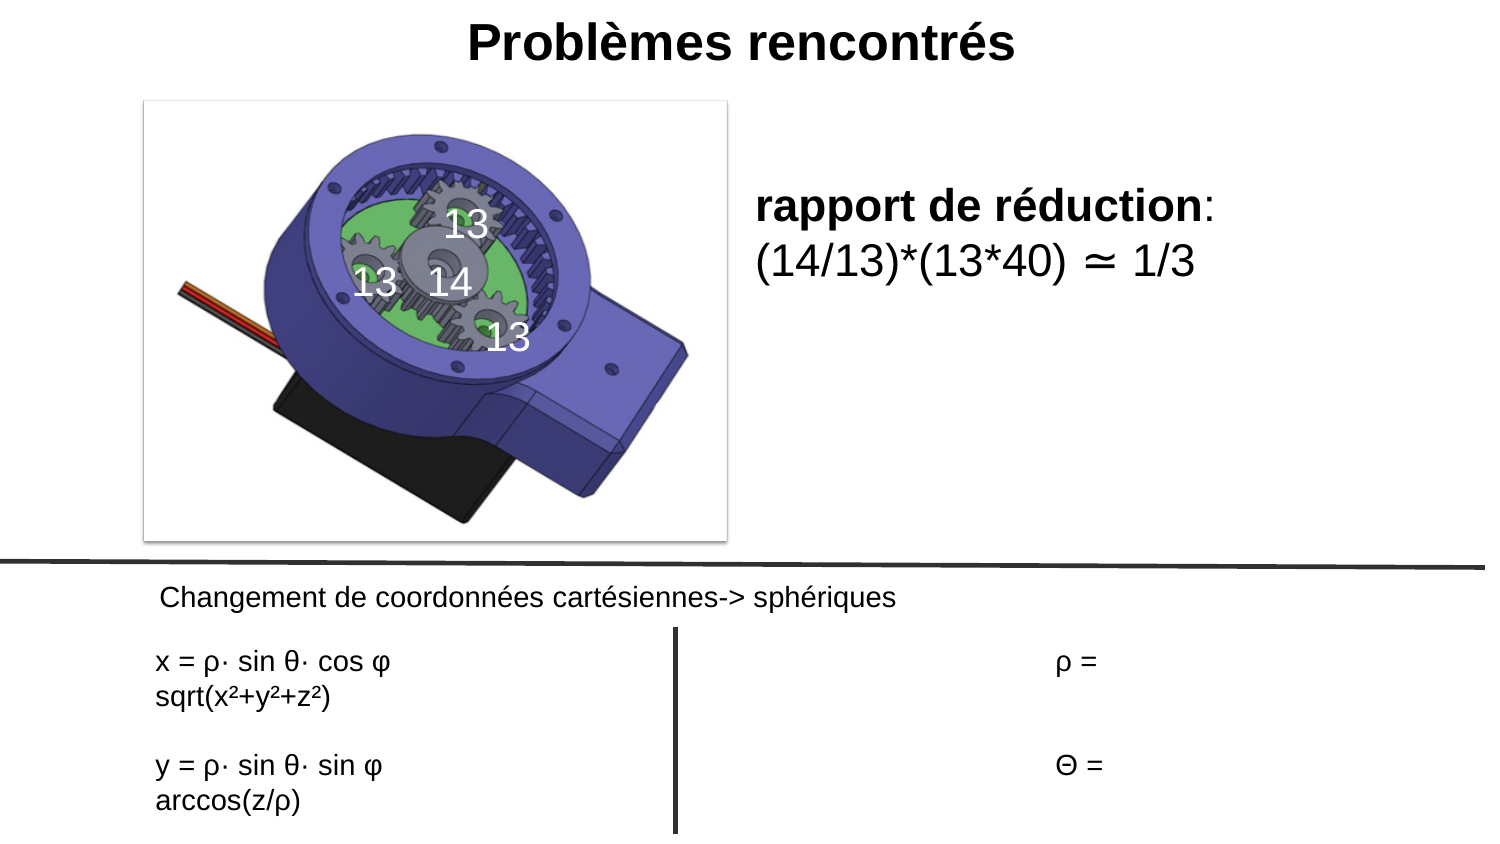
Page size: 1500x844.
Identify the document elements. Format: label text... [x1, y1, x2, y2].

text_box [139, 99, 1243, 549]
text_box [0, 560, 1486, 844]
text_box Problèmes rencontrés [369, 0, 1114, 87]
